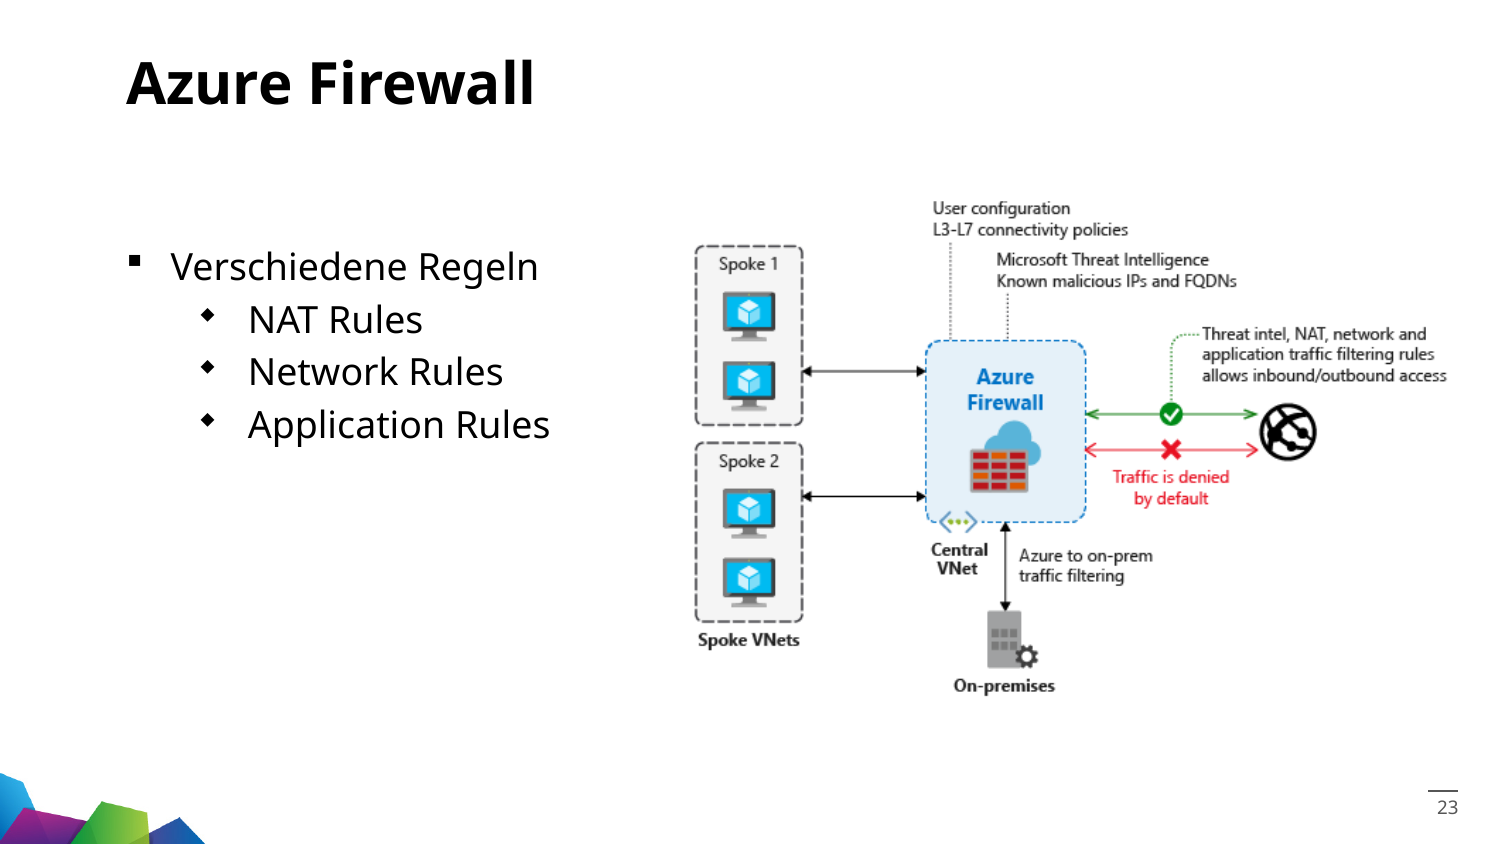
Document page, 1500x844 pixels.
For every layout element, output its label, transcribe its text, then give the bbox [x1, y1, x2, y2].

list Verschiedene Regeln NAT Rules Network Rules Application Rules [111, 235, 732, 756]
picture [692, 199, 1450, 699]
picture [0, 767, 207, 844]
title Azure Firewall [111, 38, 1390, 124]
